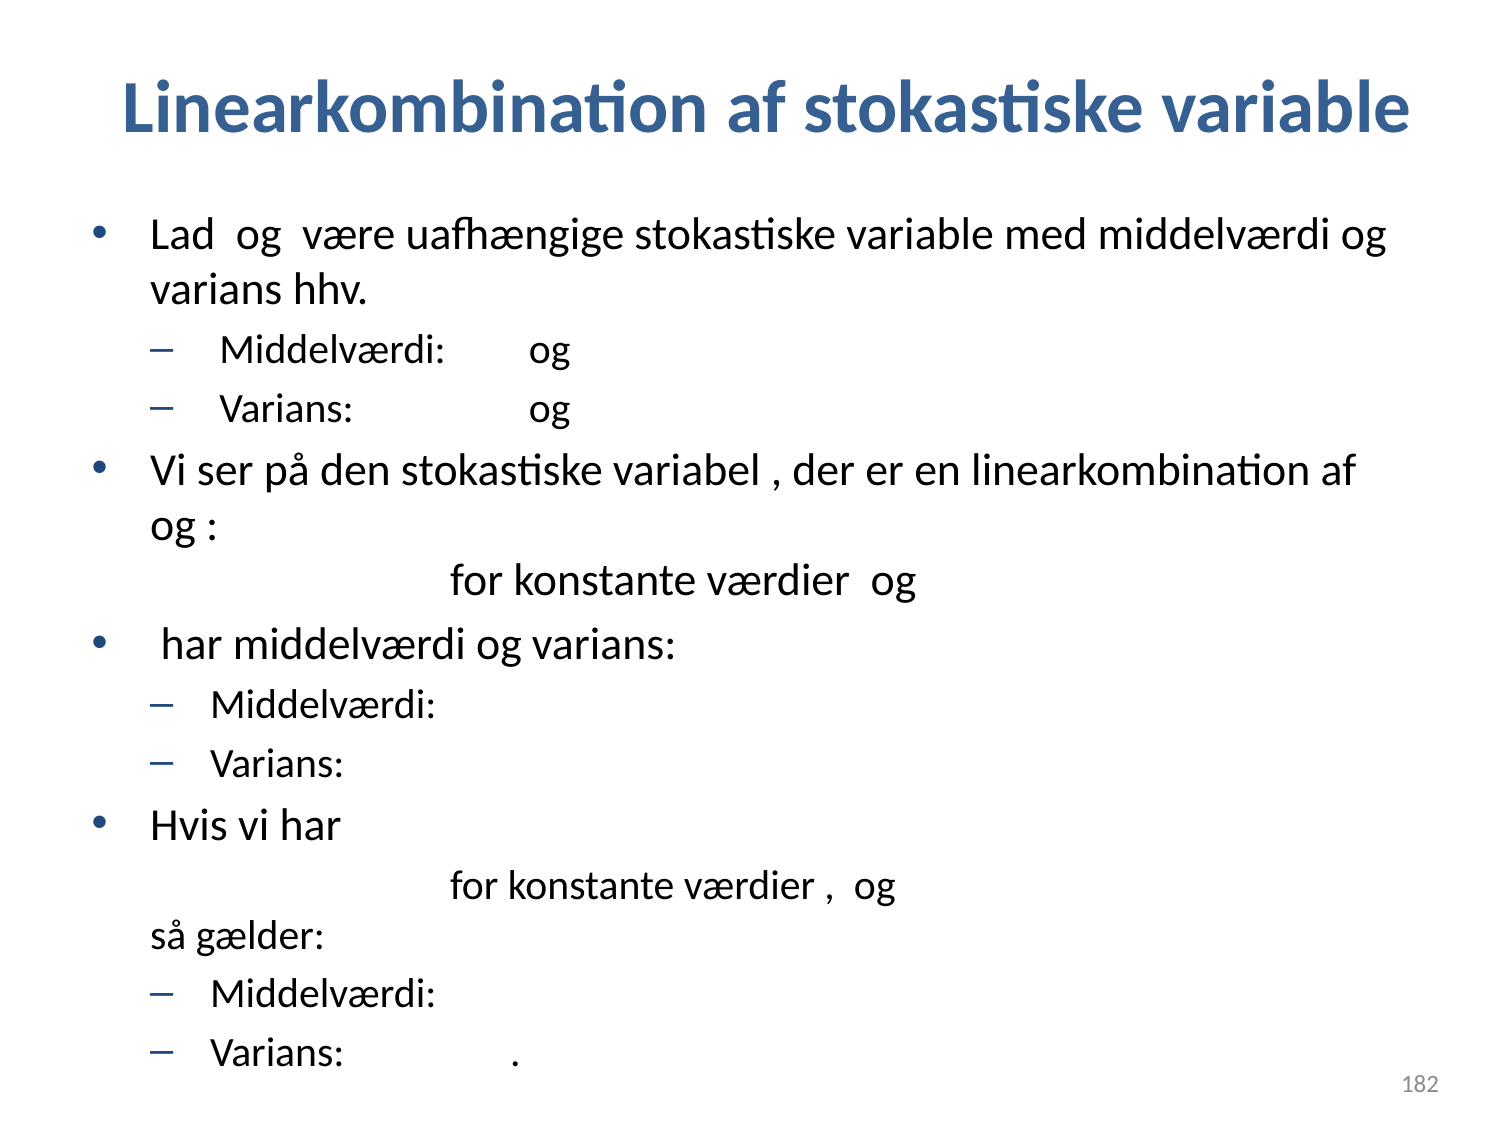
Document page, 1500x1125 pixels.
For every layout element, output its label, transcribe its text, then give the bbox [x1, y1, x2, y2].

title Linearkombination af stokastiske variable [76, 45, 1459, 161]
slide_number 182 [1104, 1058, 1455, 1107]
